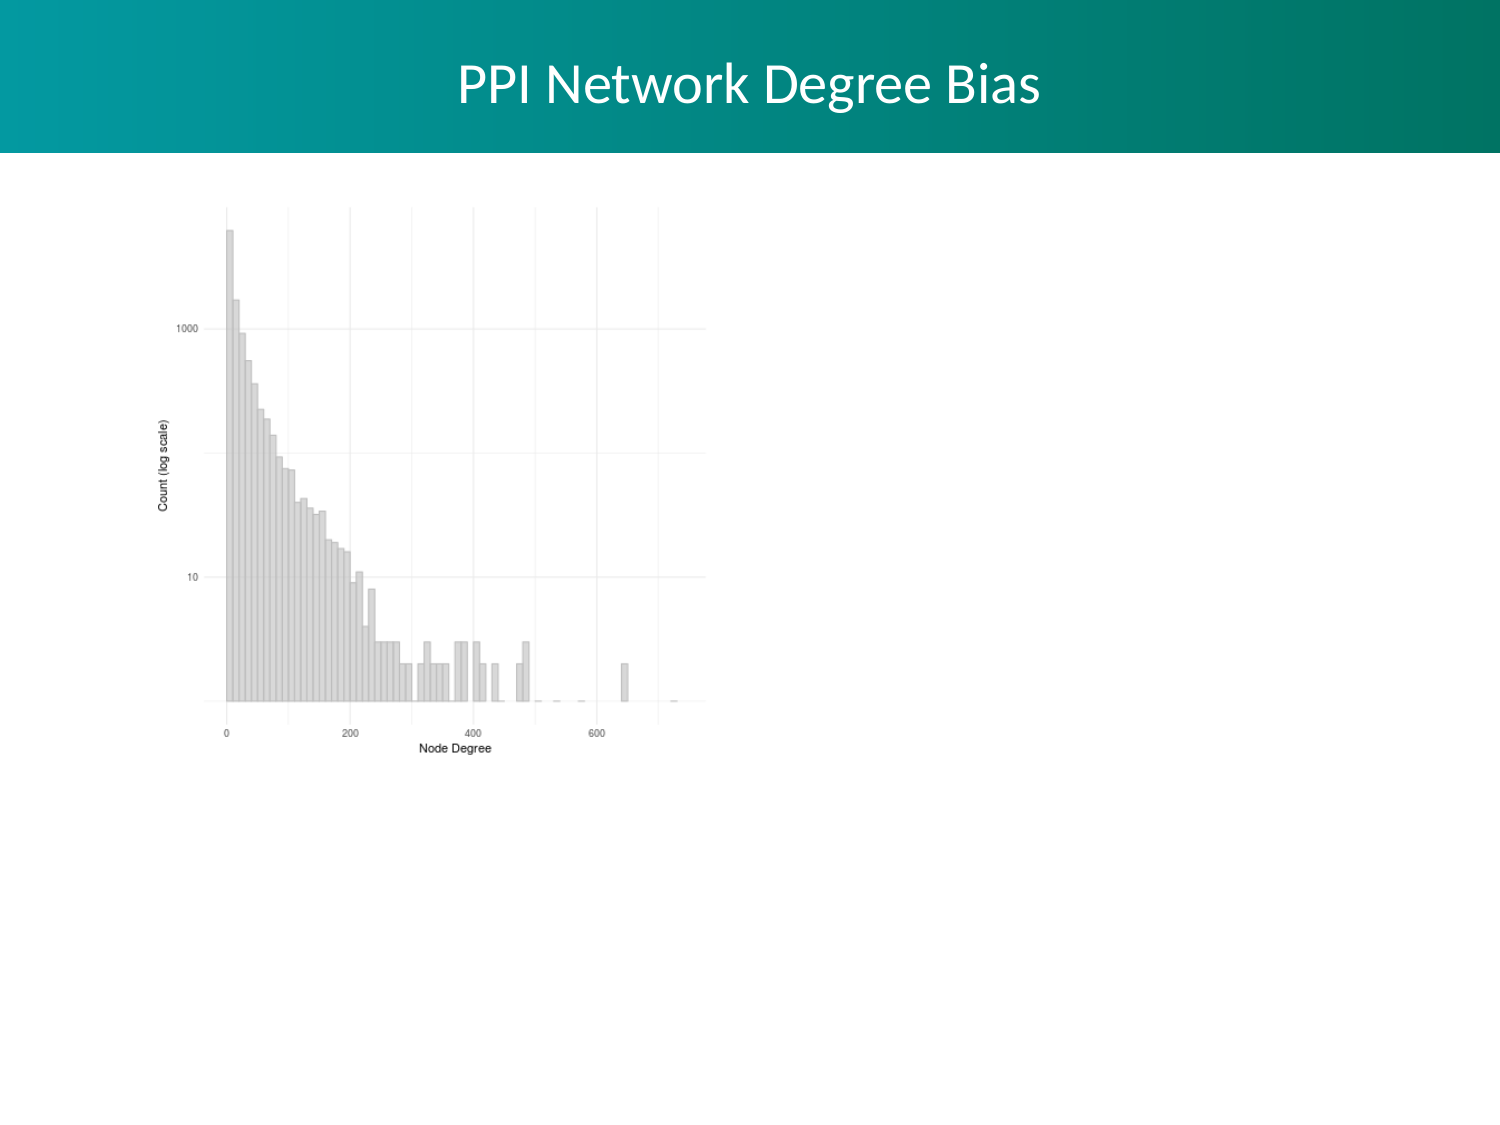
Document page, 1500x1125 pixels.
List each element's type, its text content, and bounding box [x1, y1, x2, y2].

text_box PPI Network Degree Bias [104, 37, 1395, 123]
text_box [151, 178, 728, 770]
